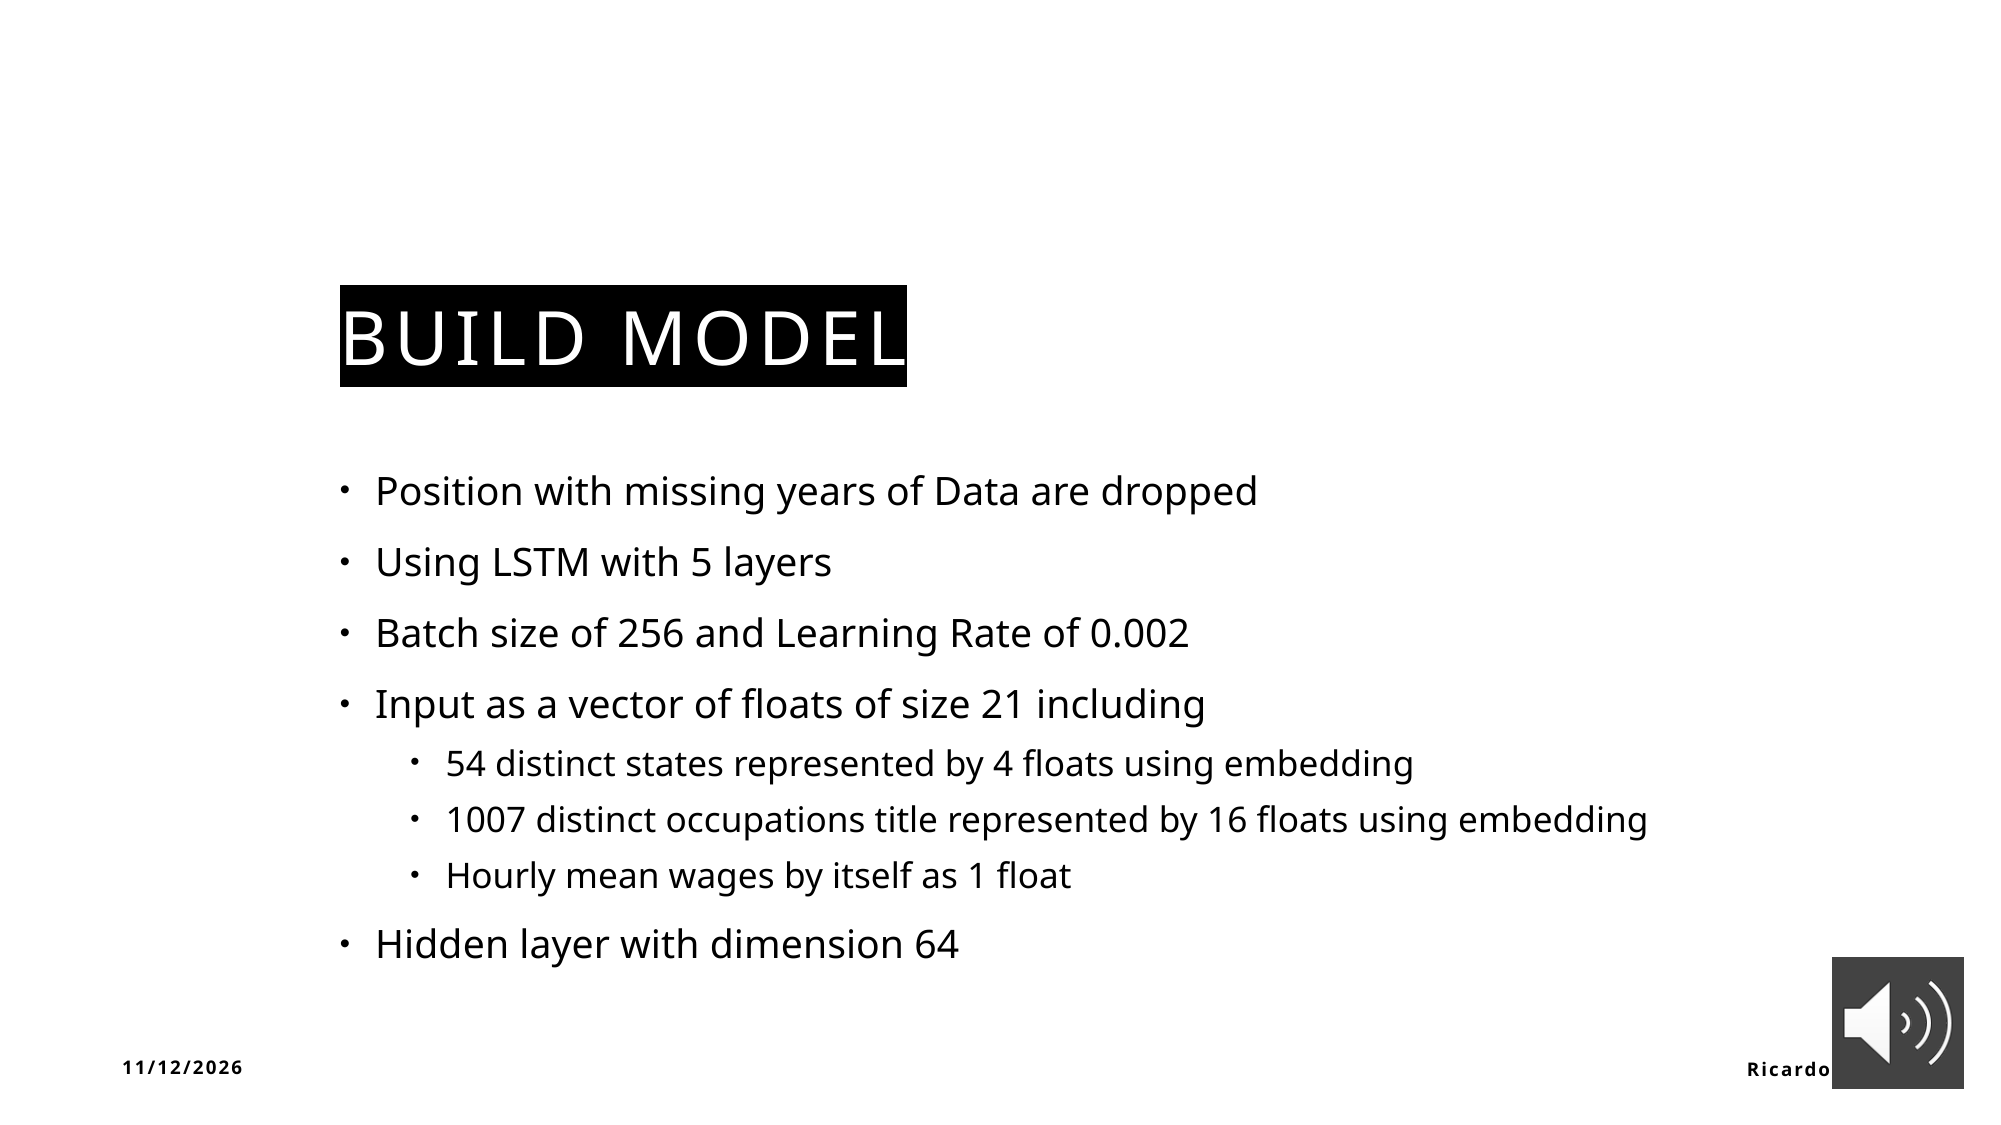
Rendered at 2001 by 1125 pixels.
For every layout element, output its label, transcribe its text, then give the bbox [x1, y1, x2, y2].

list Position with missing years of Data are dropped Using LSTM with 5 layers Batch size of 256 and Learning Rate of 0.002 Input as a vector of floats of size 21 including 54 distinct states represented by 4 floats using embedding 1007 distinct occupations title represented by 16 floats using embedding Hourly mean wages by itself as 1 float Hidden layer with dimension 64 [324, 454, 1669, 1019]
picture [1831, 956, 1965, 1090]
footer Ricardo Sun [1317, 1038, 1877, 1099]
title Build model [324, 149, 1669, 388]
slide_number 11 [1877, 1038, 1966, 1099]
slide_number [107, 1038, 601, 1099]
